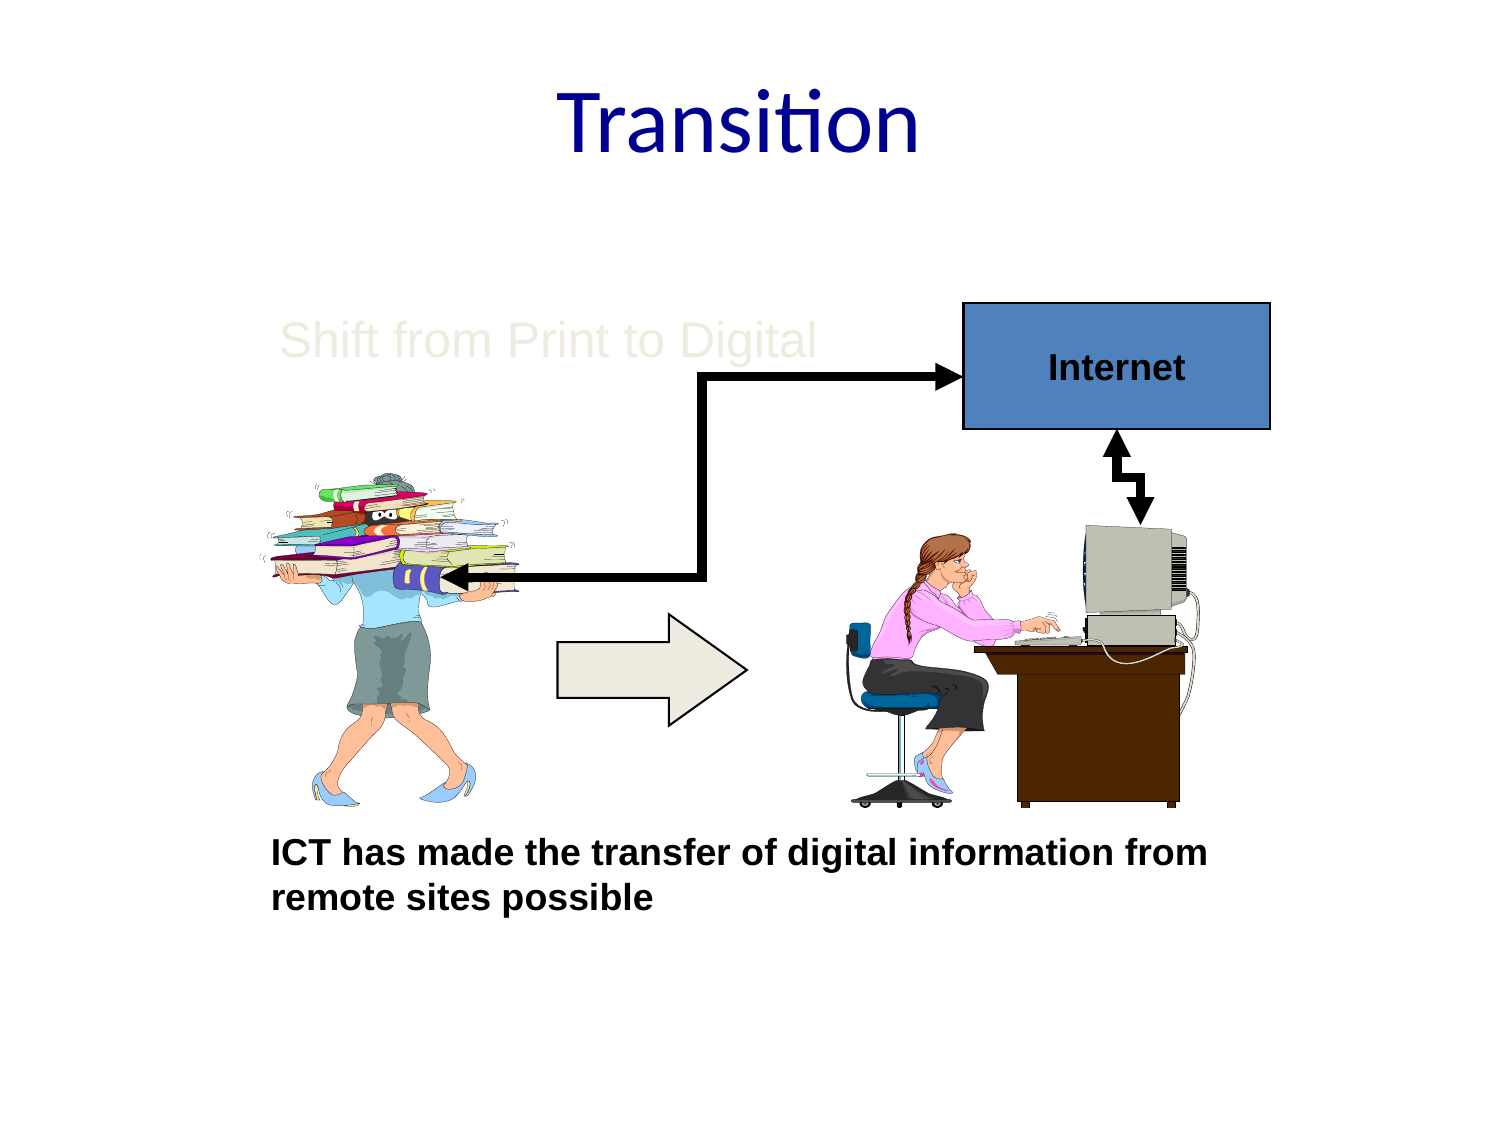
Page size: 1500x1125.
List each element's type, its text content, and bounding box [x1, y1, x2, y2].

title Transition [0, 0, 1500, 233]
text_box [250, 302, 1271, 919]
